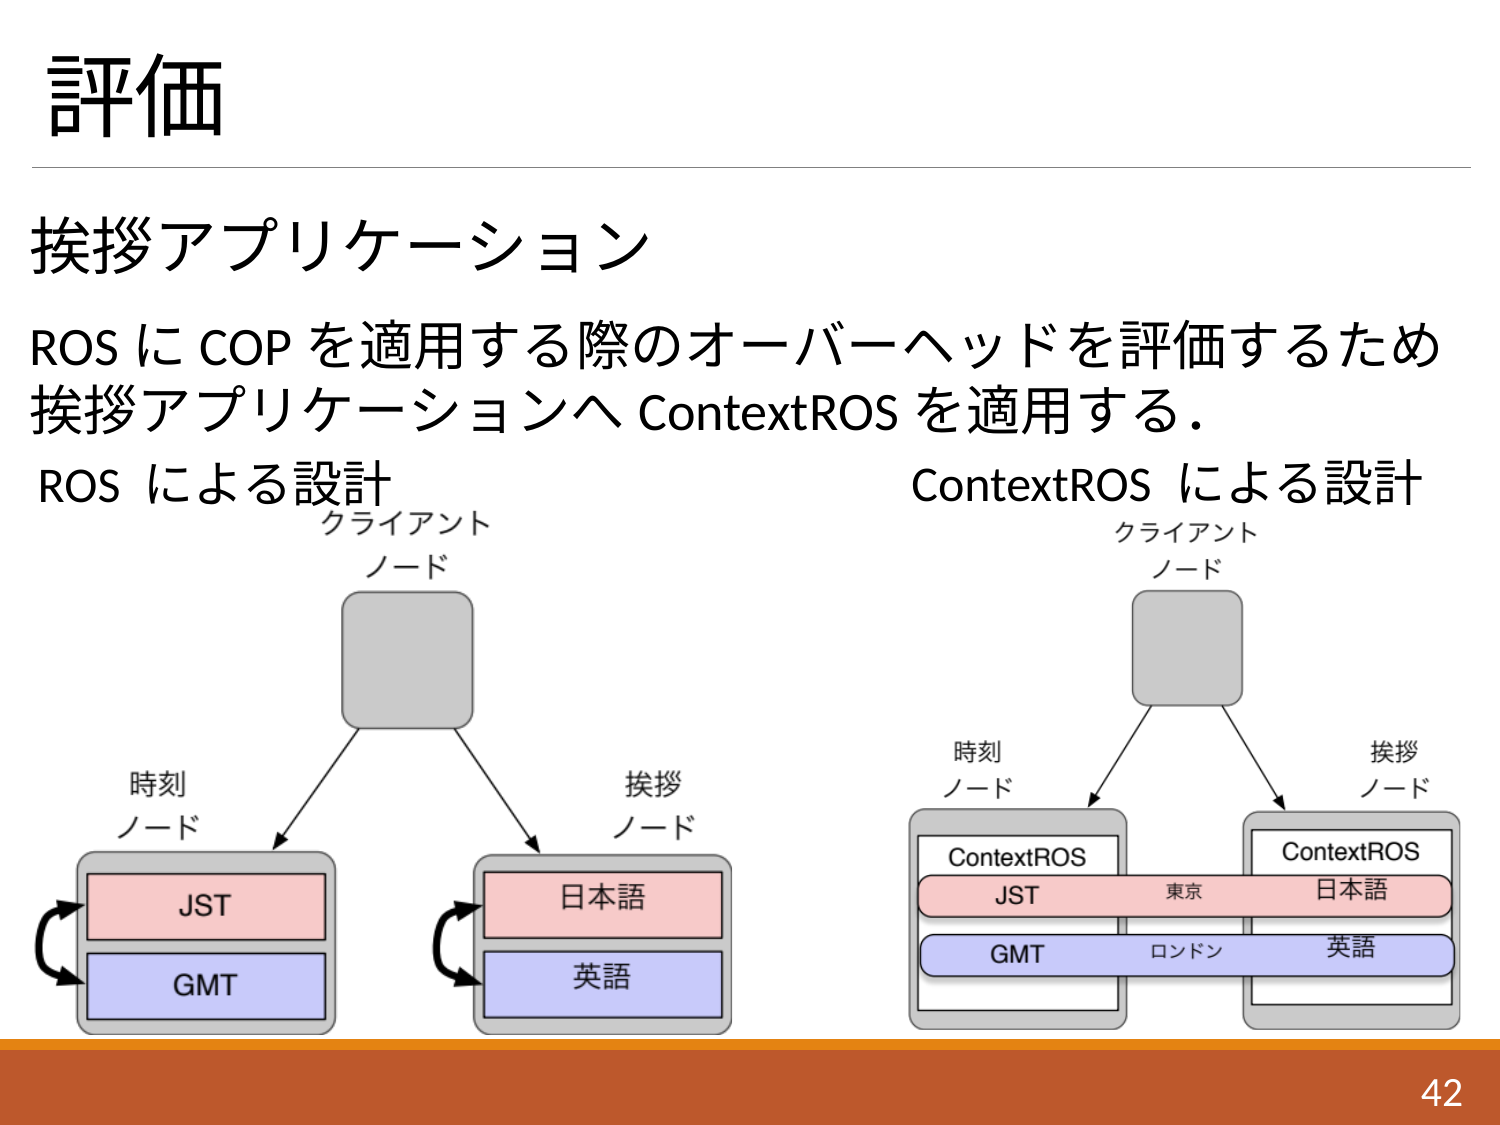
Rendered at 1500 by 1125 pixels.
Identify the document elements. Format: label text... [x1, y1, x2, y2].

slide_number 41 [1316, 1059, 1479, 1120]
list 挨拶アプリケーション ROSにCOPを適用する際のオーバーヘッドを評価するため挨拶アプリケーションへContextROSを適用する． [29, 199, 1479, 516]
picture [28, 506, 733, 1036]
picture [906, 519, 1461, 1030]
title 評価 [29, 26, 1479, 157]
text_box ROS による設計 [23, 444, 408, 520]
text_box ContextROS による設計 [896, 444, 1439, 520]
